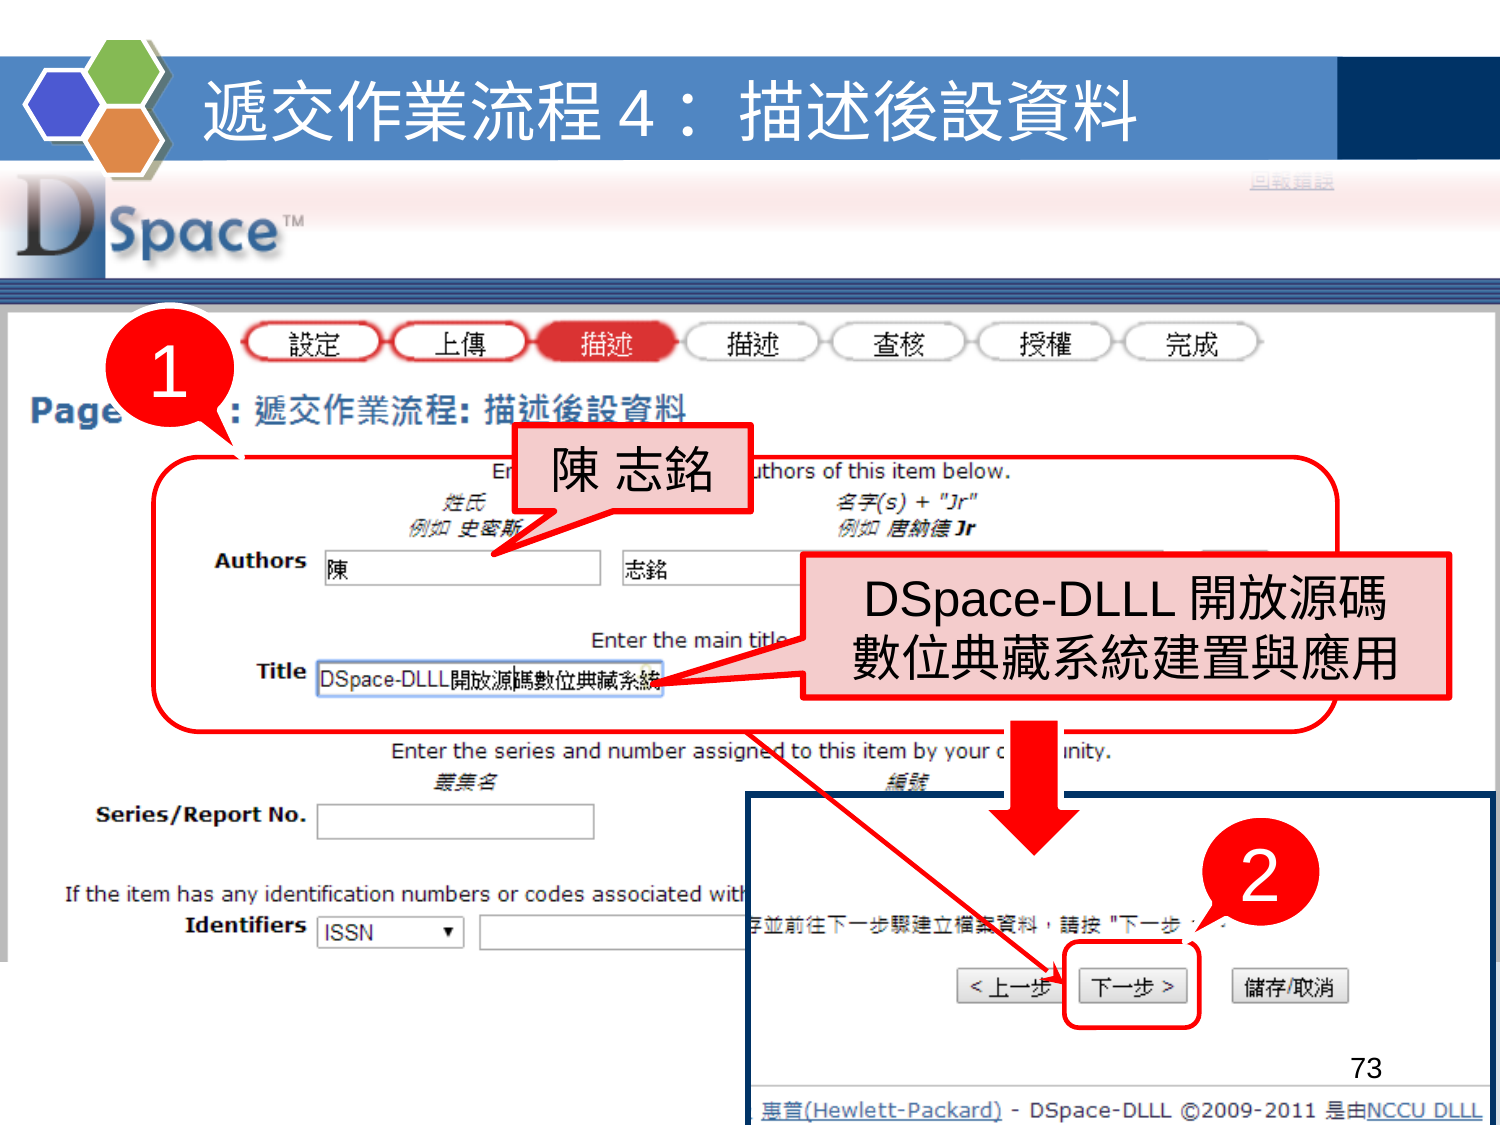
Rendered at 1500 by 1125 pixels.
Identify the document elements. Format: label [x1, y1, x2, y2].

picture [0, 232, 1500, 1125]
text_box [745, 731, 1065, 985]
text_box [0, 0, 1500, 232]
